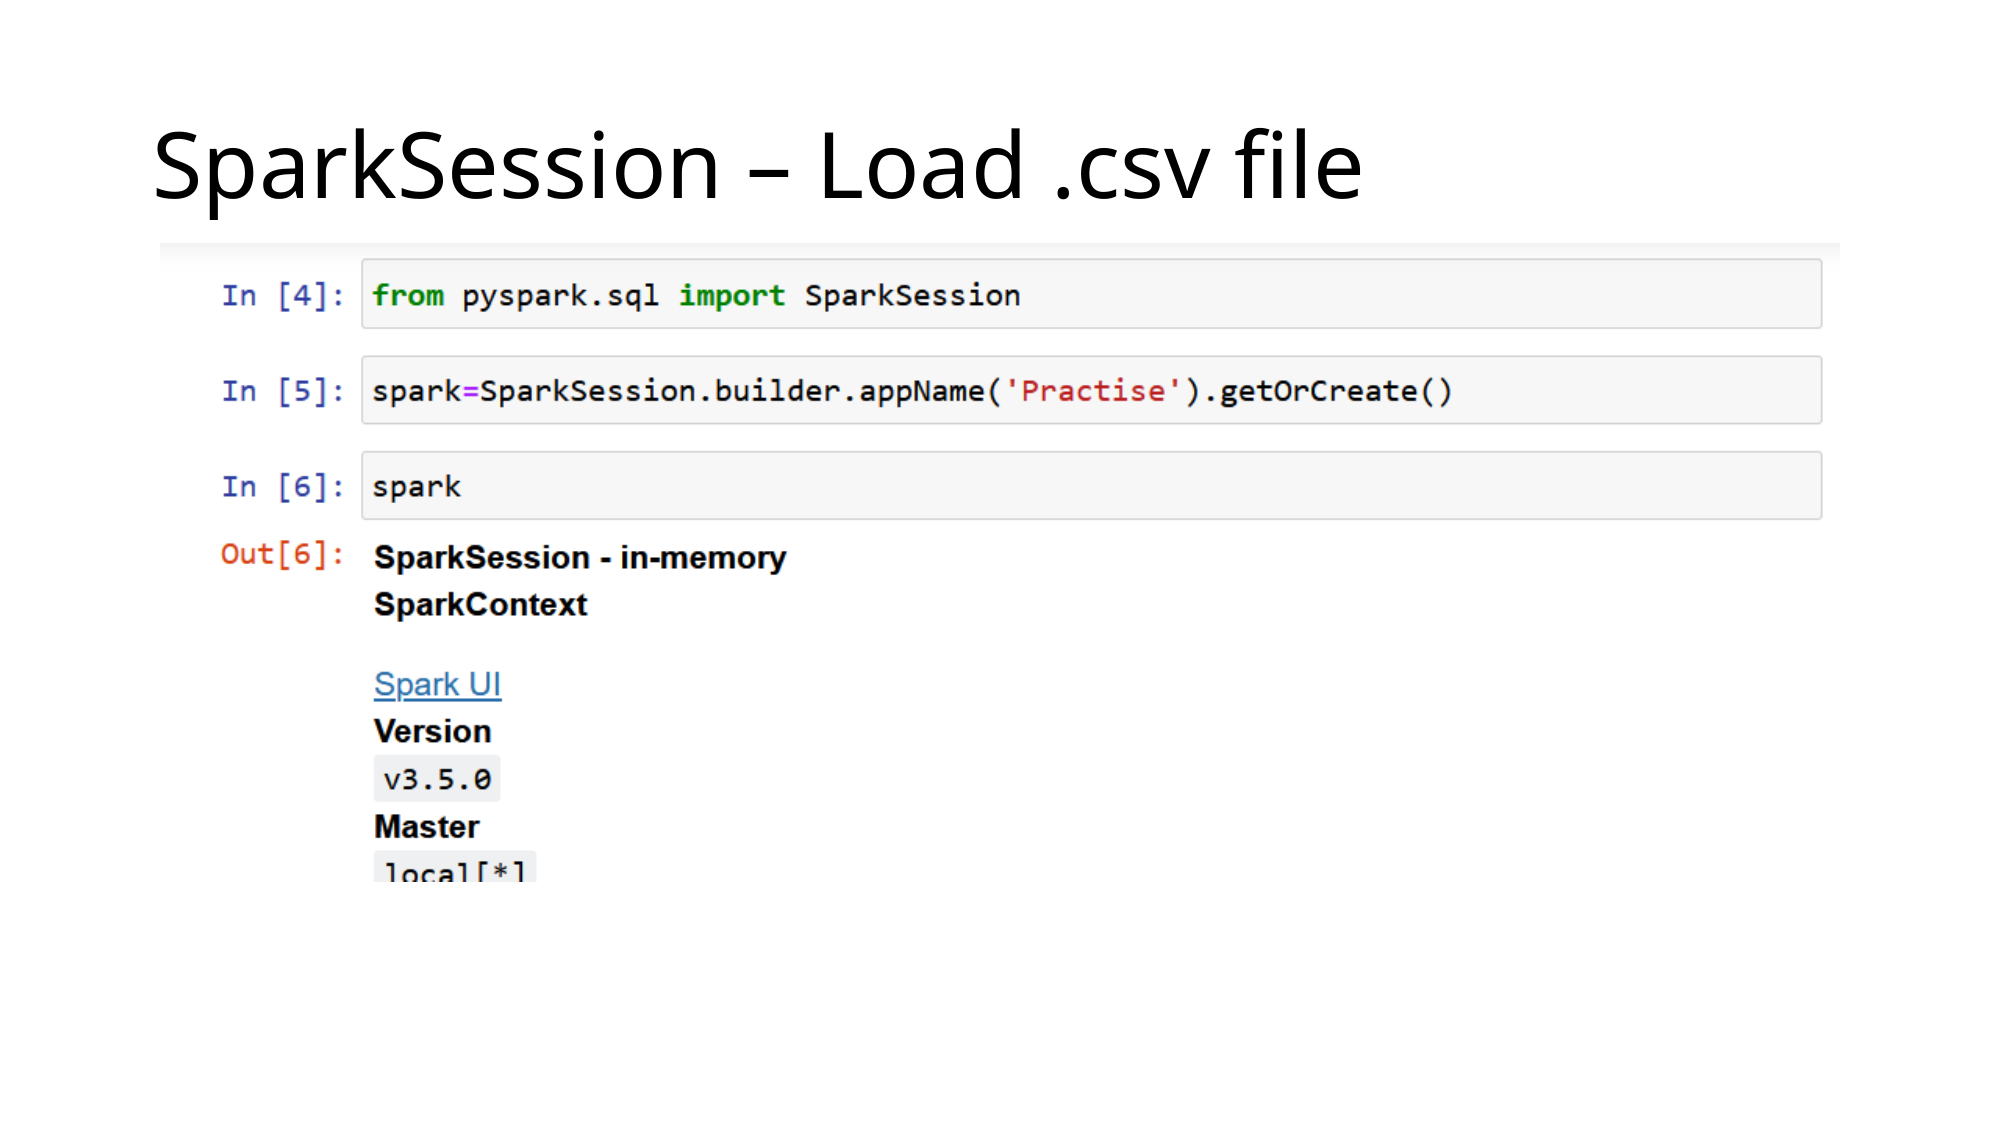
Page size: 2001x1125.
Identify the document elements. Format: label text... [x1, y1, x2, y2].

title SparkSession – Load .csv file [137, 59, 1863, 278]
picture [160, 243, 1840, 882]
